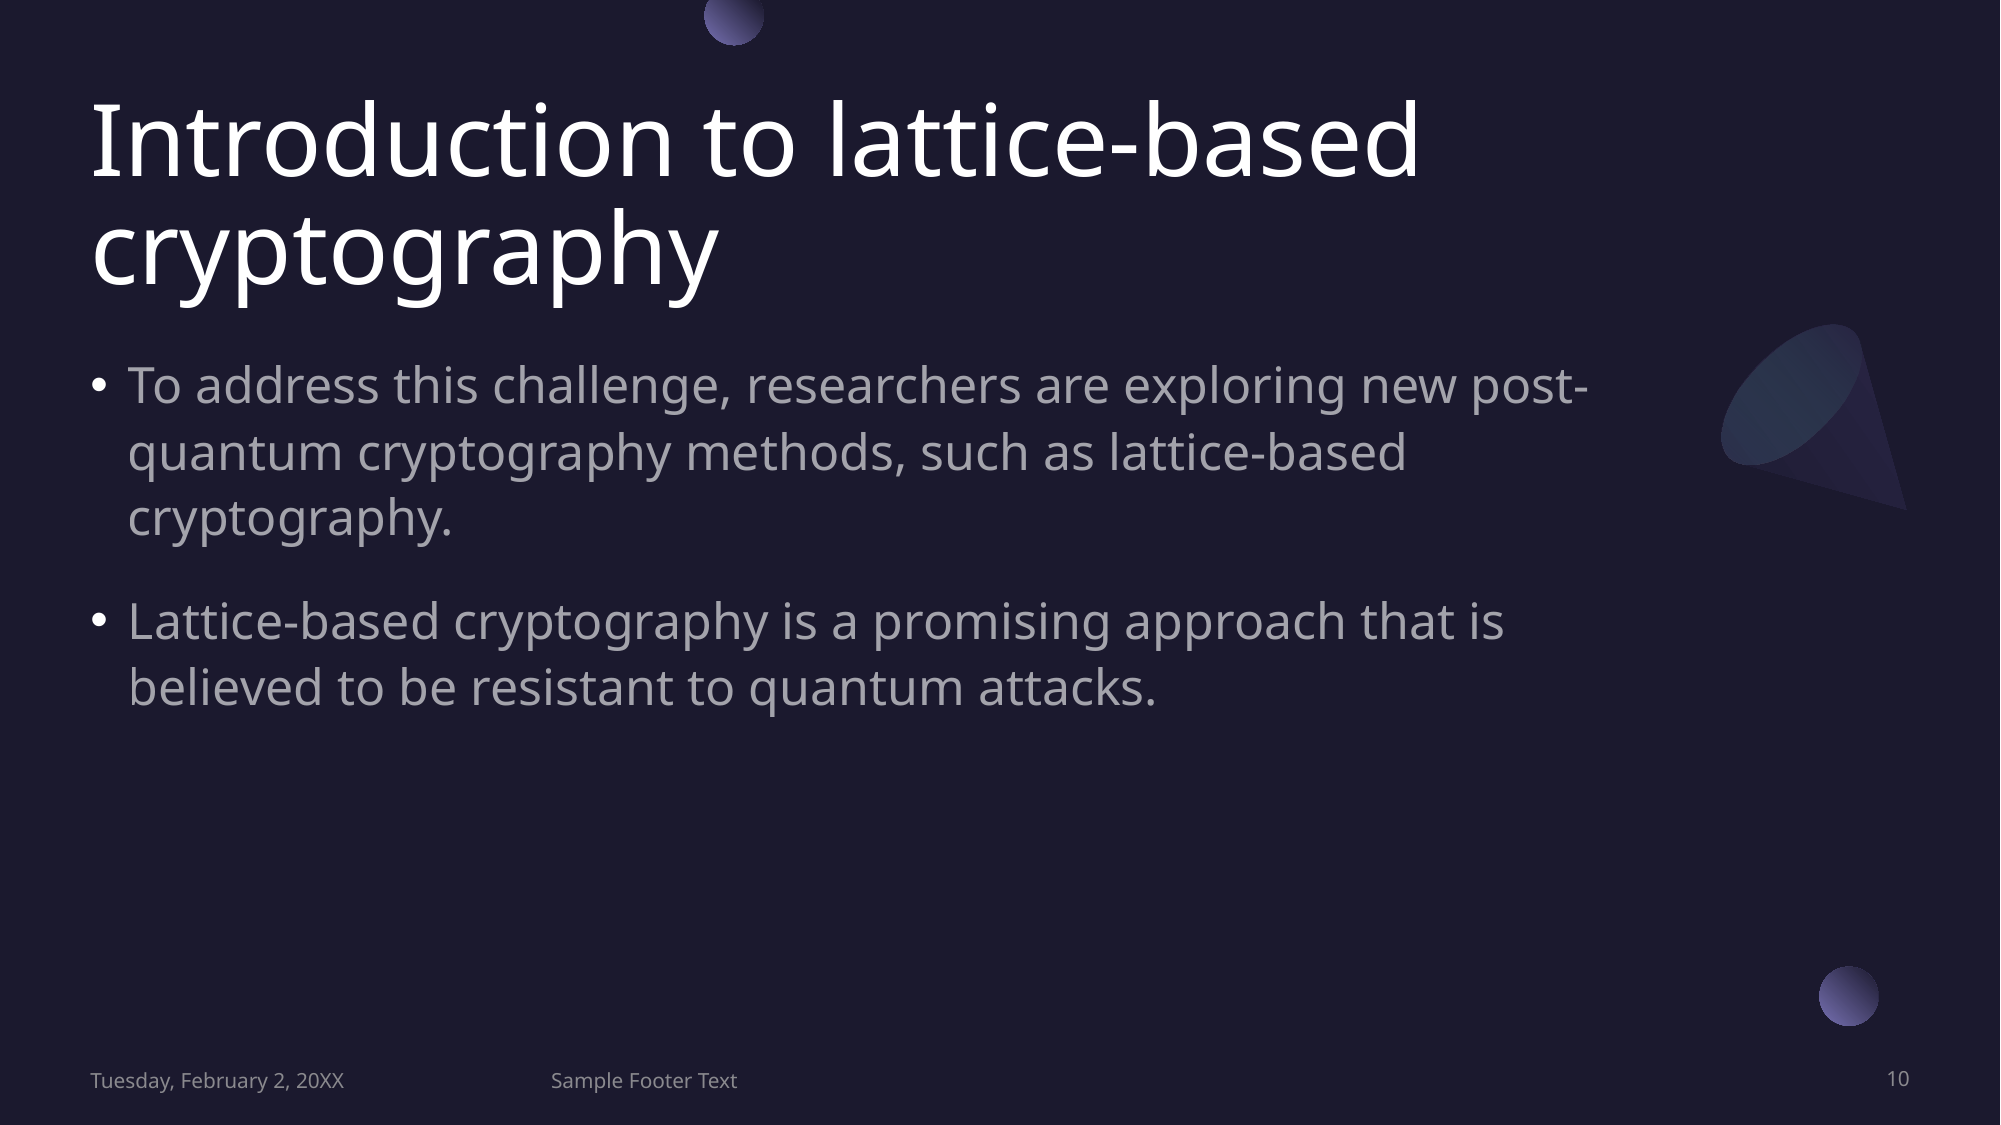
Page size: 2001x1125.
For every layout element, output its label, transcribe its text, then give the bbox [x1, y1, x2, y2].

footer Sample Footer Text [551, 1067, 1598, 1093]
text_box [703, 0, 765, 47]
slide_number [90, 1067, 522, 1093]
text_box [1702, 332, 1922, 541]
slide_number 10 [1632, 1067, 1910, 1093]
title Introduction to lattice-based cryptography [90, 90, 1911, 309]
list To address this challenge, researchers are exploring new post-quantum cryptography methods, such as lattice-based cryptography. Lattice-based cryptography is a promising approach that is believed to be resistant to quantum attacks. [90, 348, 1698, 925]
